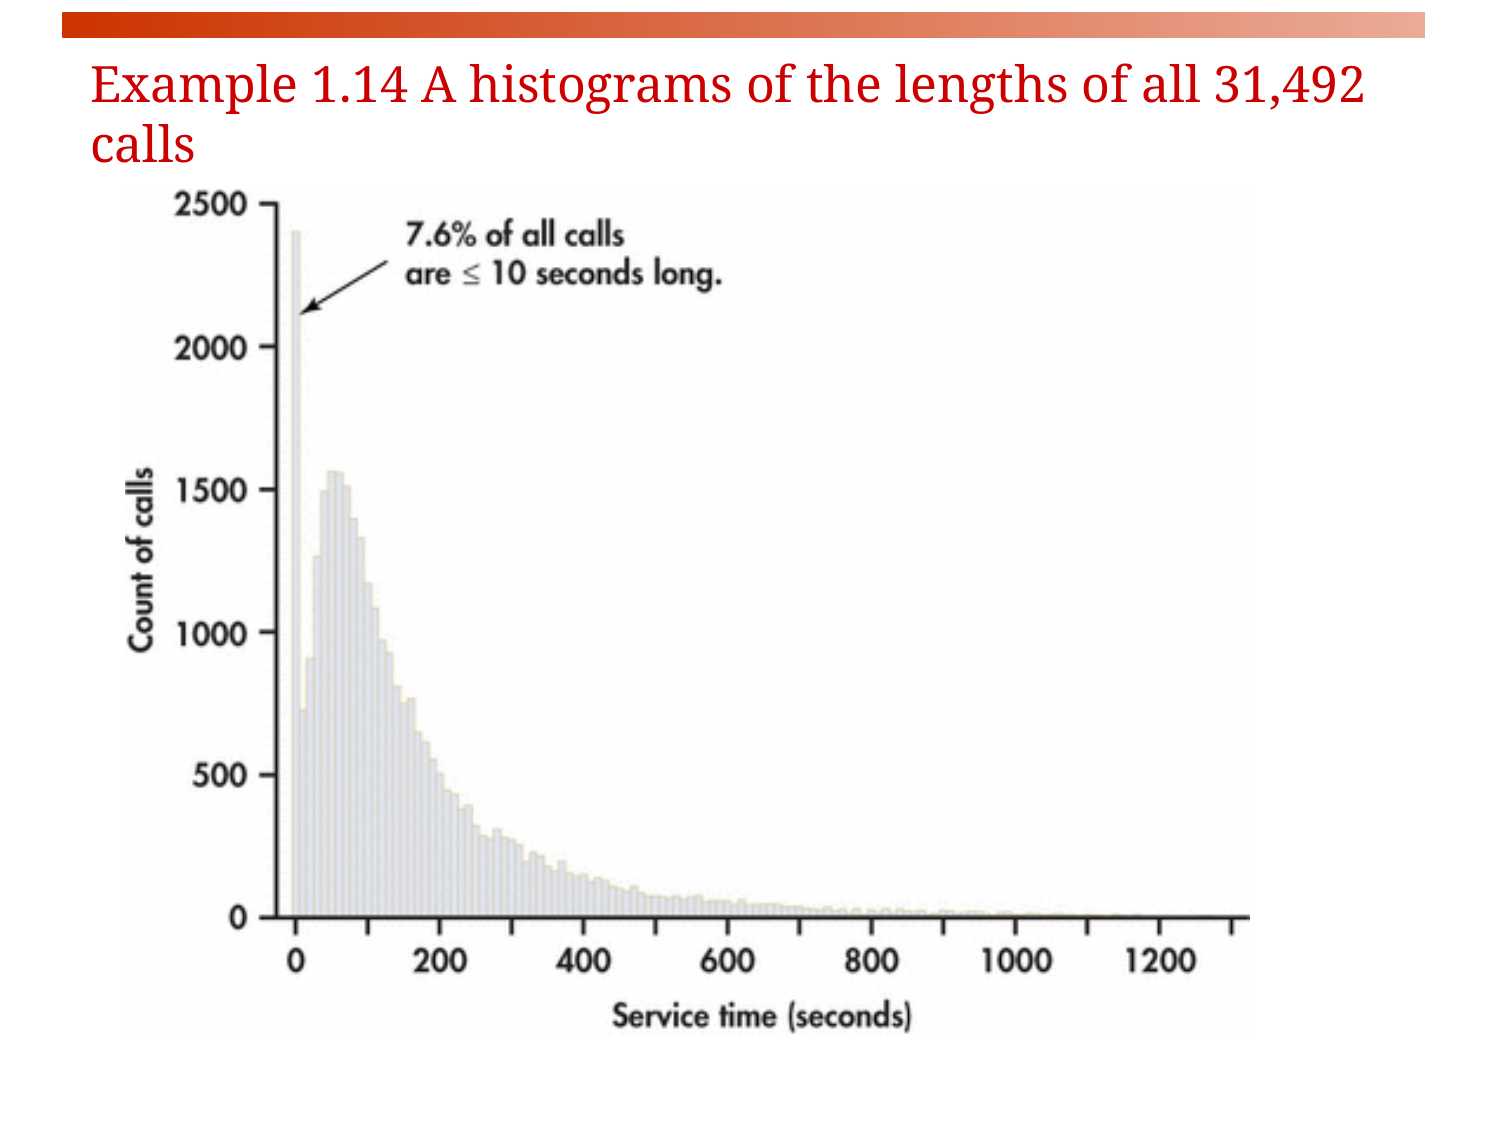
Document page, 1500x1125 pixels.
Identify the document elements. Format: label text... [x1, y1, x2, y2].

title Example 1.14 A histograms of the lengths of all 31,492 calls [75, 45, 1425, 233]
picture [124, 188, 1251, 1036]
